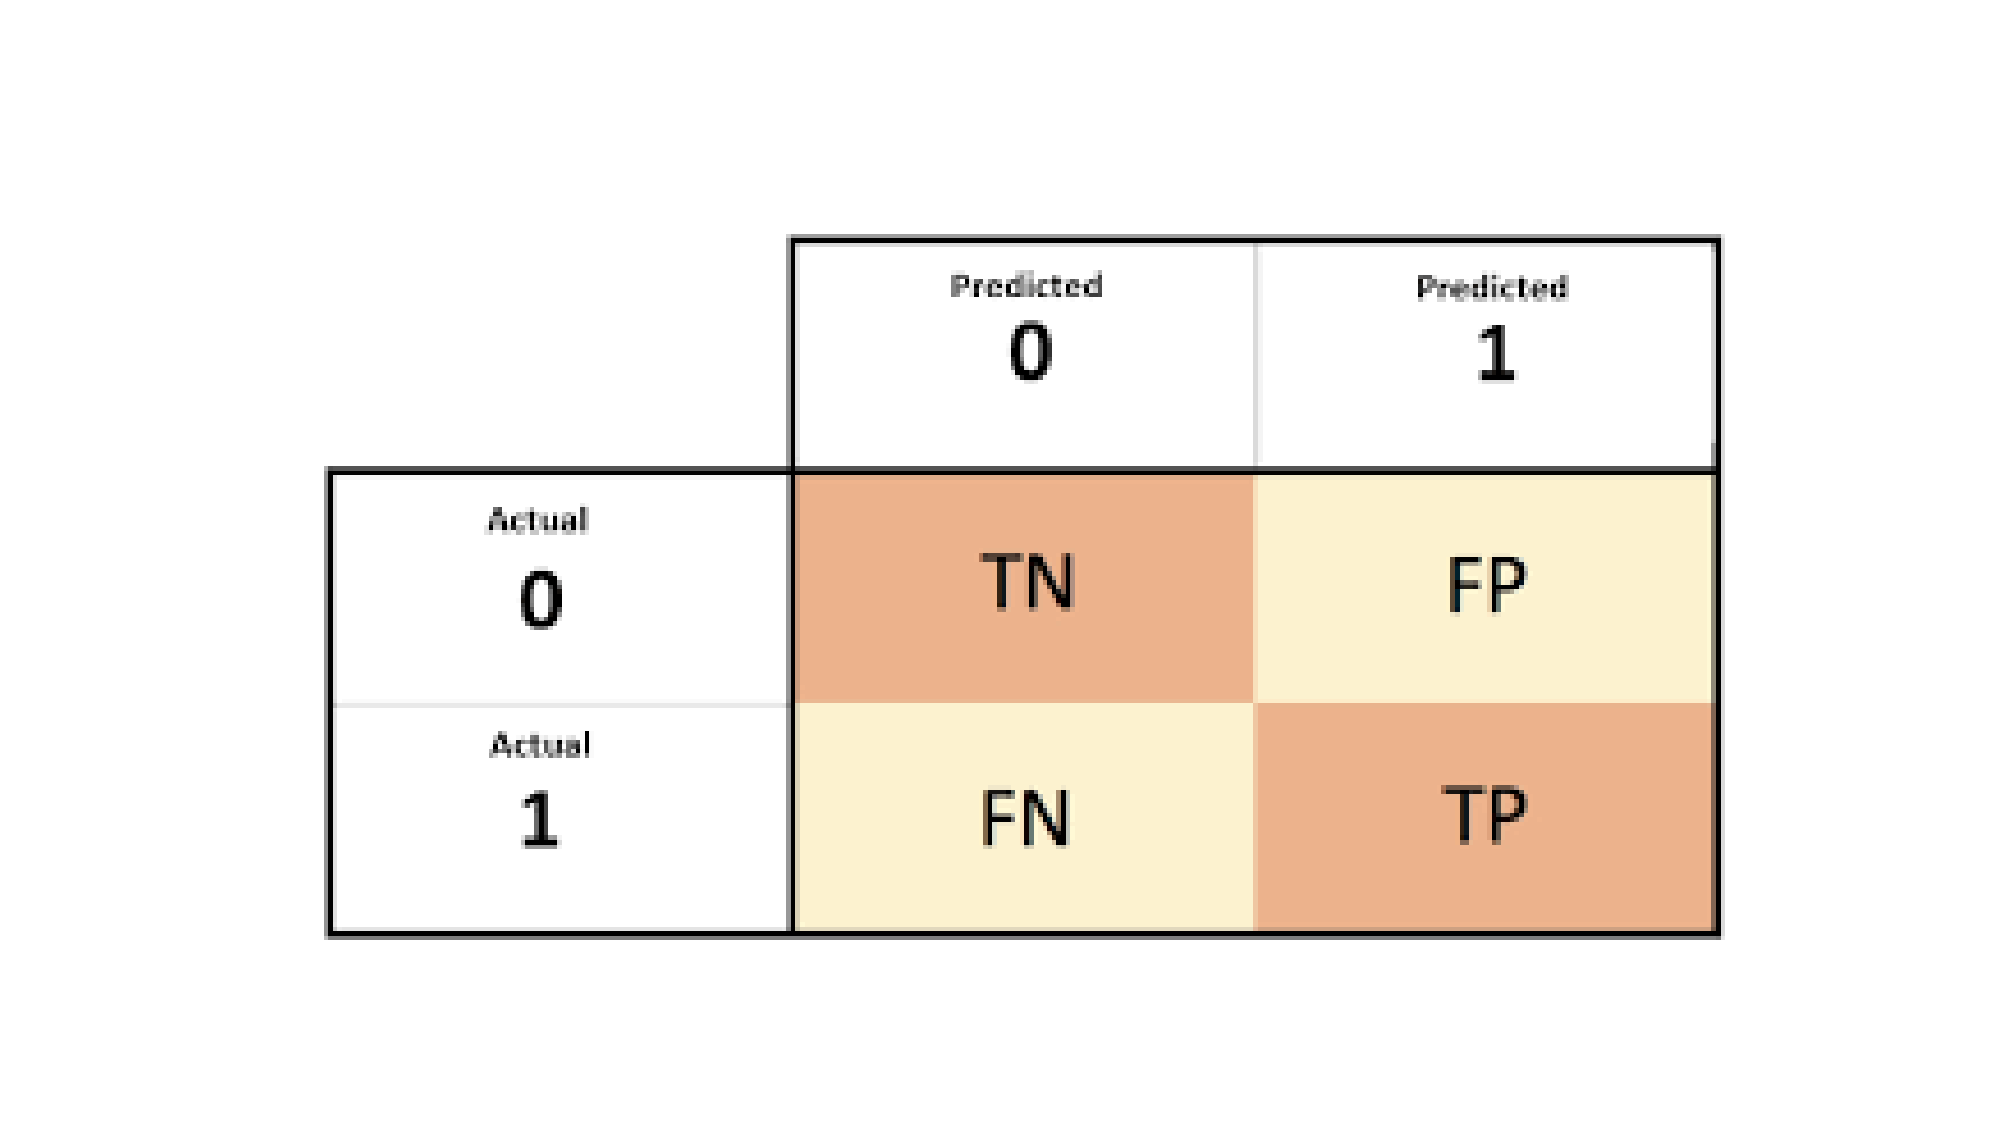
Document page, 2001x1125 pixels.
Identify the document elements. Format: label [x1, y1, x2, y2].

picture [315, 225, 1744, 959]
